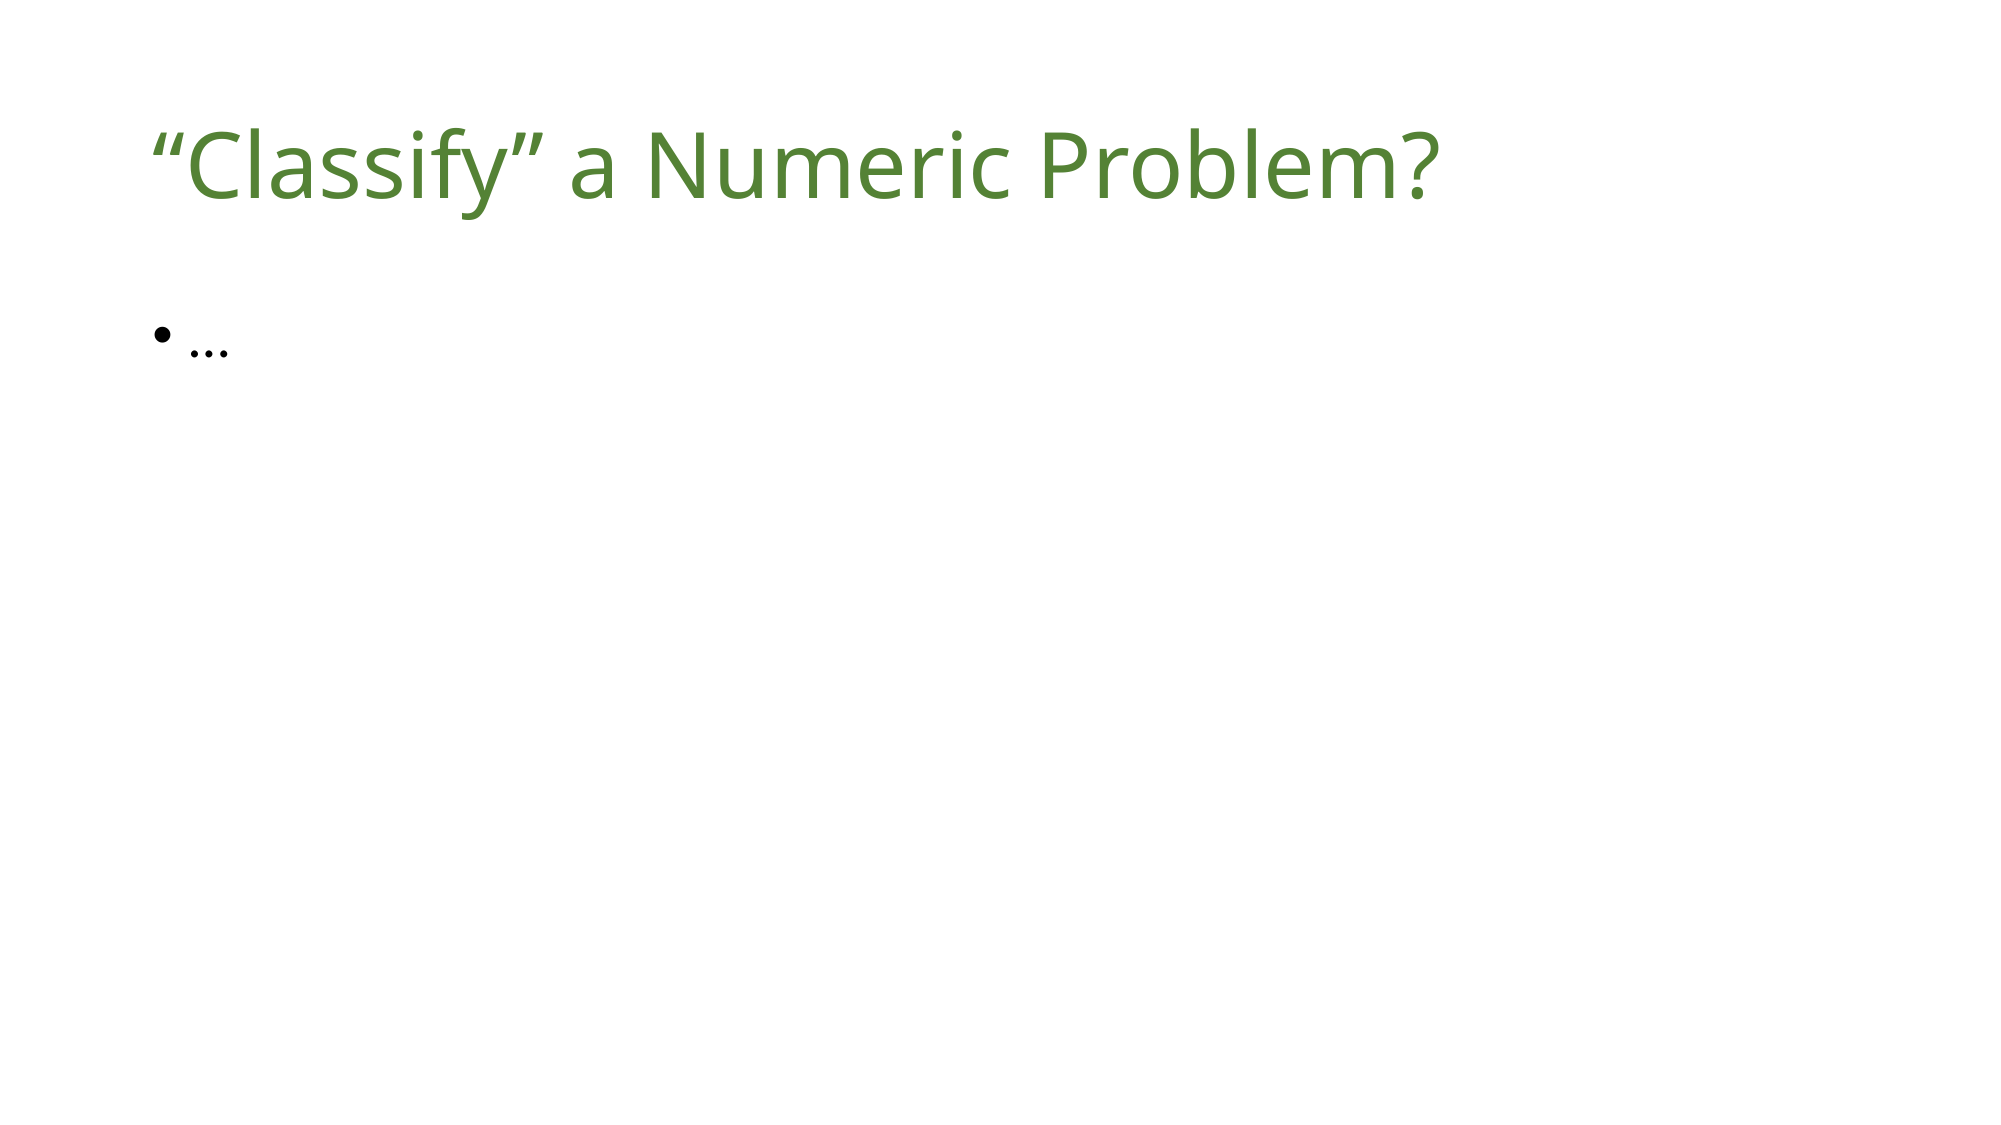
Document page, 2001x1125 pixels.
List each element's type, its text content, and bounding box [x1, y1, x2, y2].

title “Classify” a Numeric Problem? [137, 59, 1863, 278]
list … [137, 299, 1863, 1014]
